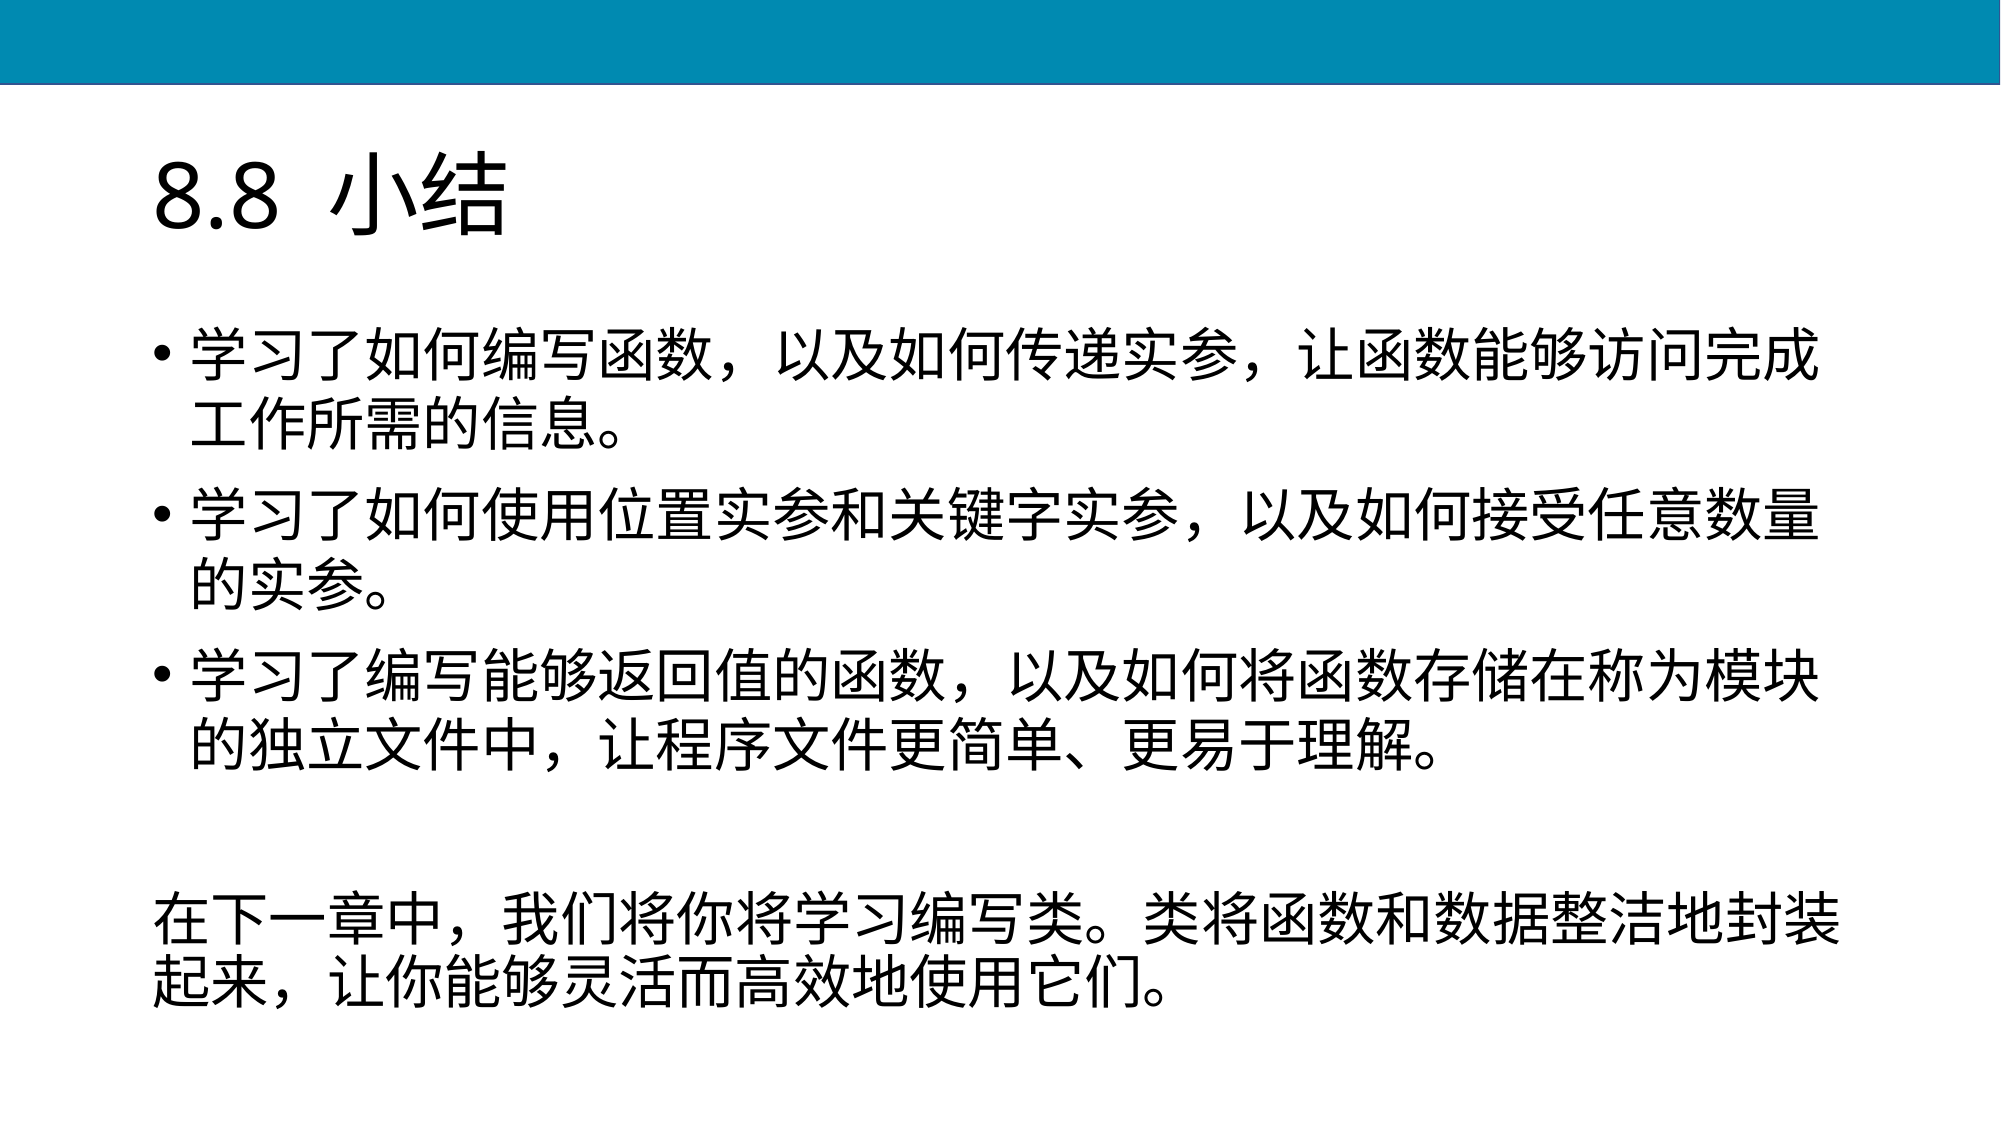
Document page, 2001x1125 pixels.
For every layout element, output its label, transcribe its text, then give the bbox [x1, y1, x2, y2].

list 学习了如何编写函数，以及如何传递实参，让函数能够访问完成工作所需的信息。 学习了如何使用位置实参和关键字实参，以及如何接受任意数量的实参。 学习了编写能够返回值的函数，以及如何将函数存储在称为模块的独立文件中，让程序文件更简单、更易于理解。 在下一章中，我们将你将学习编写类。类将函数和数据整洁地封装起来，让你能够灵活而高效地使用它们。 [137, 310, 1863, 1024]
title 8.8 小结 [137, 115, 1863, 282]
